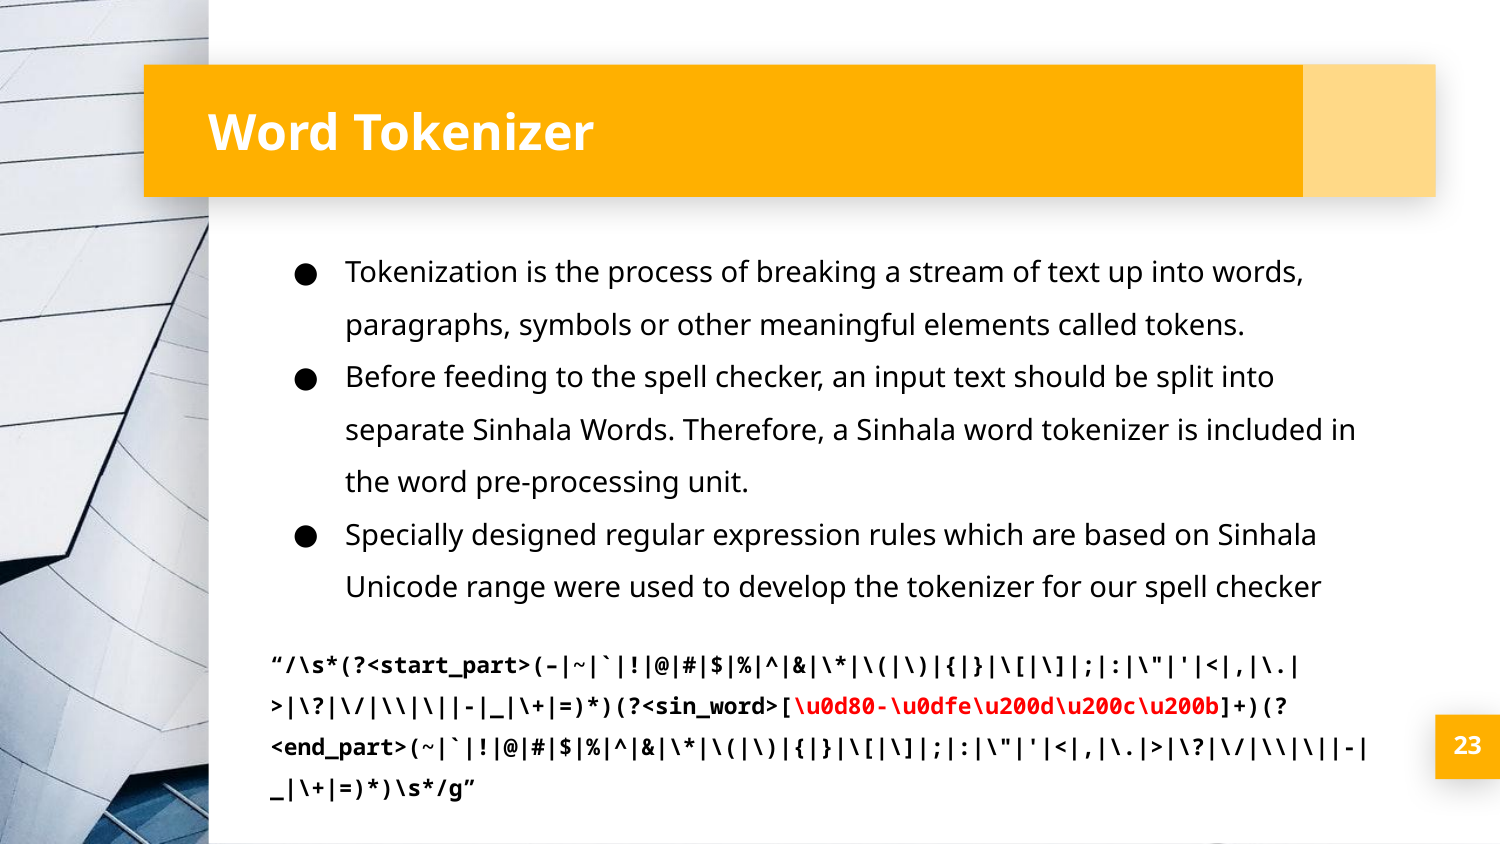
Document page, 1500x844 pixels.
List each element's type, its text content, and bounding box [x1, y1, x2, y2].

picture [0, 0, 208, 844]
slide_number ‹#› [1435, 714, 1500, 780]
list Tokenization is the process of breaking a stream of text up into words, paragraphs, symbols or other meaningful elements called tokens. Before feeding to the spell checker, an input text should be split into separate Sinhala Words. Therefore, a Sinhala word tokenizer is included in the word pre-processing unit. Specially designed regular expression rules which are based on Sinhala Unicode range were used to develop the tokenizer for our spell checker “/\s*(?<start_part>(–|~|`|!|@|#|$|%|^|&|\*|\(|\)|{|}|\[|\]|;|:|\"|'|<|,|\.|>|\?|\/|\\|\||-|_|\+|=)*)(?<sin_word>[\u0d80-\u0dfe\u200d\u200c\u200b]+)(?<end_part>(~|`|!|@|#|$|%|^|&|\*|\(|\)|{|}|\[|\]|;|:|\"|'|<|,|\.|>|\?|\/|\\|\||-|_|\+|=)*)\s*/g” [255, 221, 1418, 704]
title Word Tokenizer [193, 64, 1300, 197]
